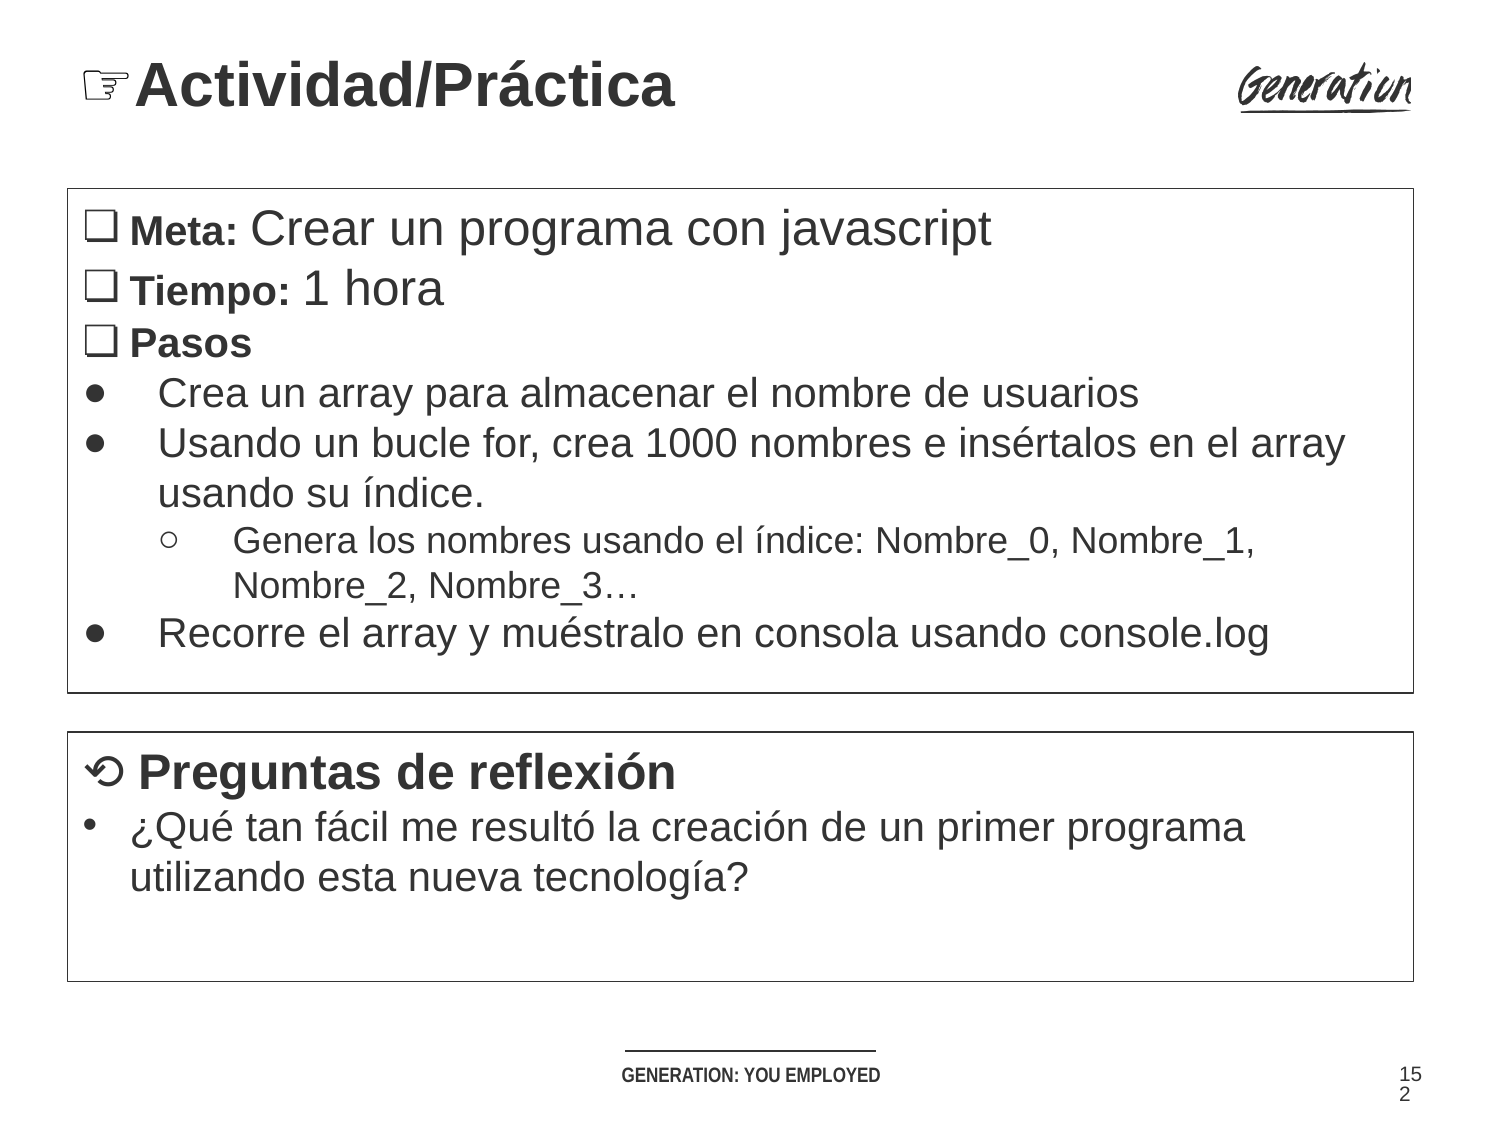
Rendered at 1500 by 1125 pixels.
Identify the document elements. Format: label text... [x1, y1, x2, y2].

text_box Meta: Crear un programa con javascript Tiempo: 1 hora Pasos Crea un array para almacenar el nombre de usuarios Usando un bucle for, crea 1000 nombres e insértalos en el array usando su índice. Genera los nombres usando el índice: Nombre_0, Nombre_1, Nombre_2, Nombre_3… Recorre el array y muéstralo en consola usando console.log [67, 188, 1414, 694]
text_box ⟲ Preguntas de reflexión ¿Qué tan fácil me resultó la creación de un primer programa utilizando esta nueva tecnología? [67, 731, 1414, 982]
picture [1392, 62, 1411, 113]
title ☞Actividad/Práctica [78, 36, 1392, 127]
